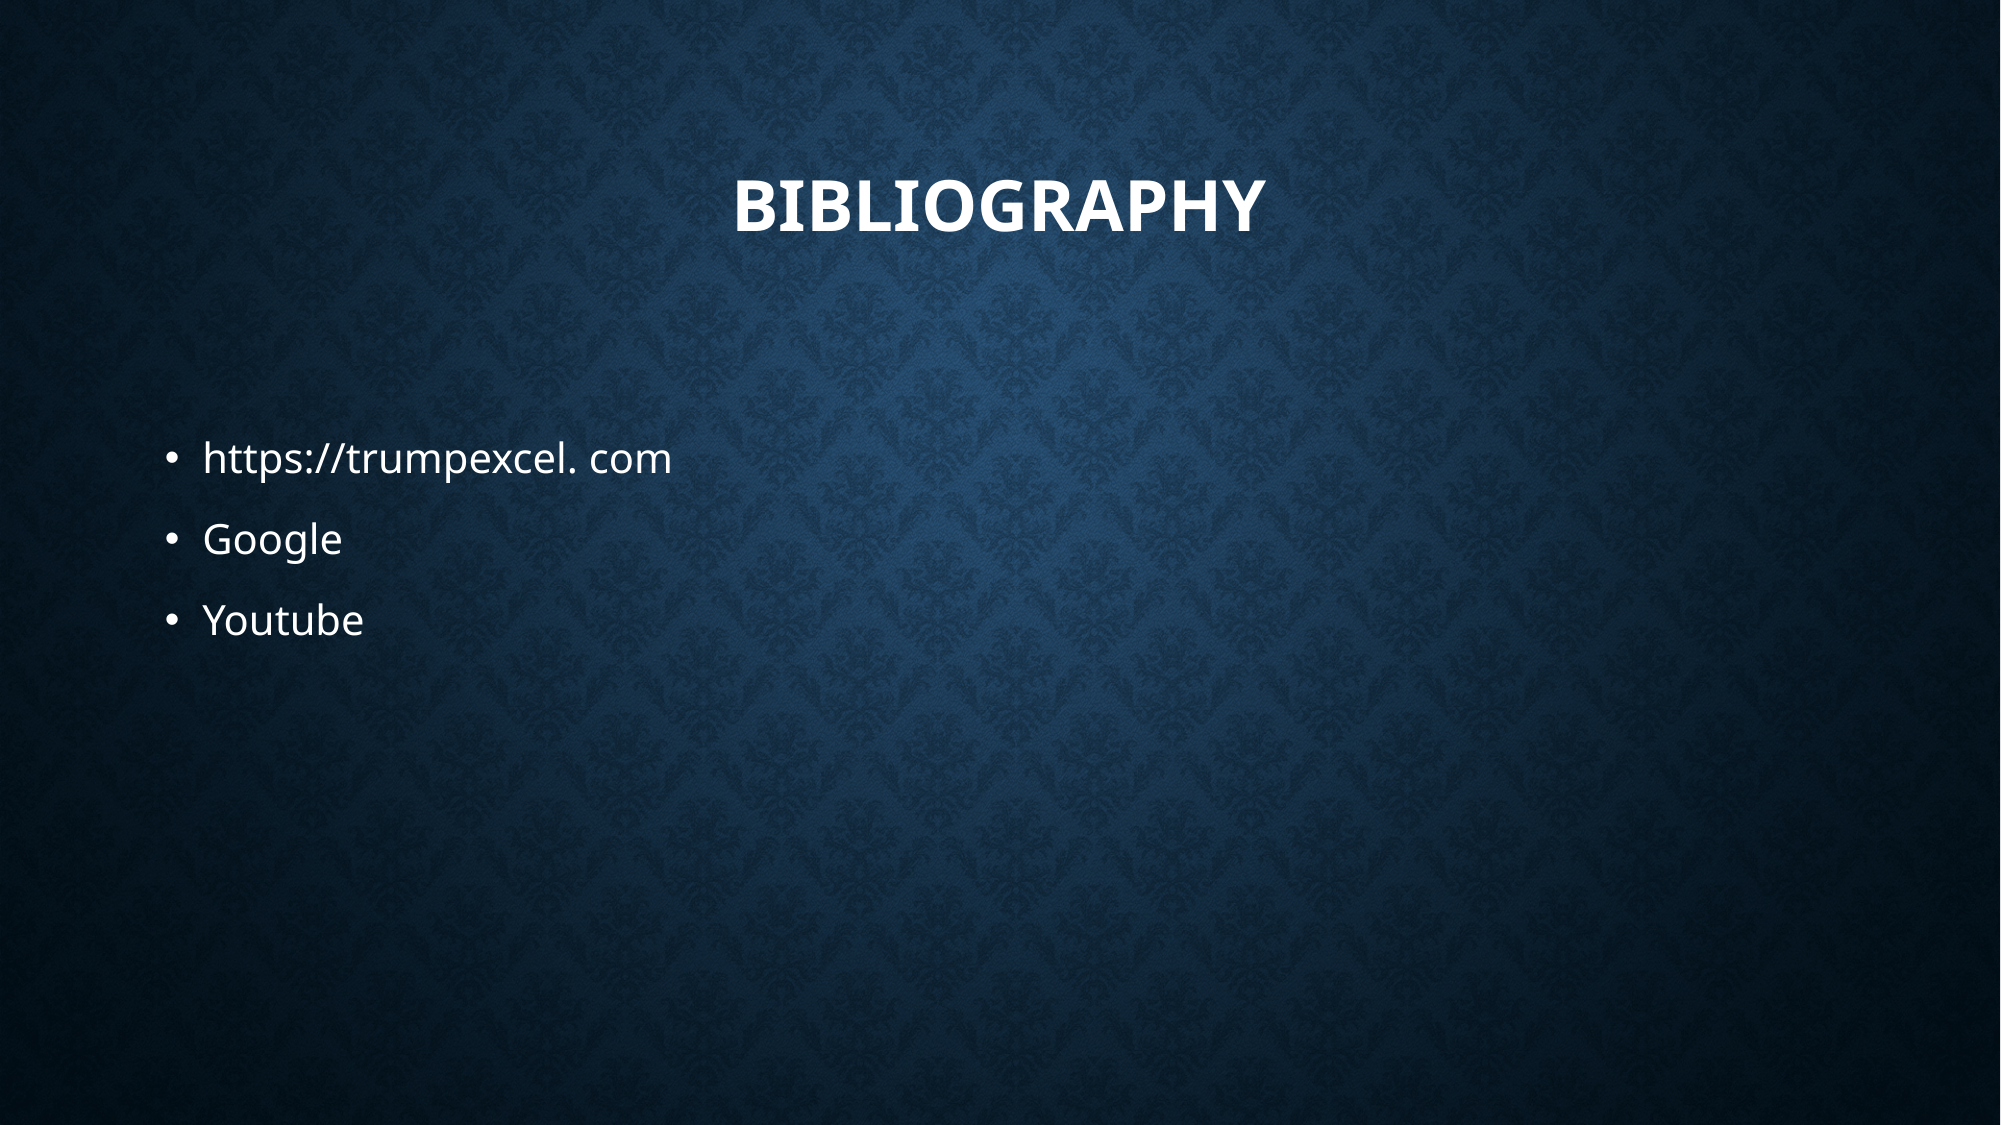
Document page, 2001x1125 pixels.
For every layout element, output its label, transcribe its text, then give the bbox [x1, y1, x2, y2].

title bibliography [149, 99, 1849, 318]
list https://trumpexcel. com Google Youtube [149, 343, 1849, 950]
